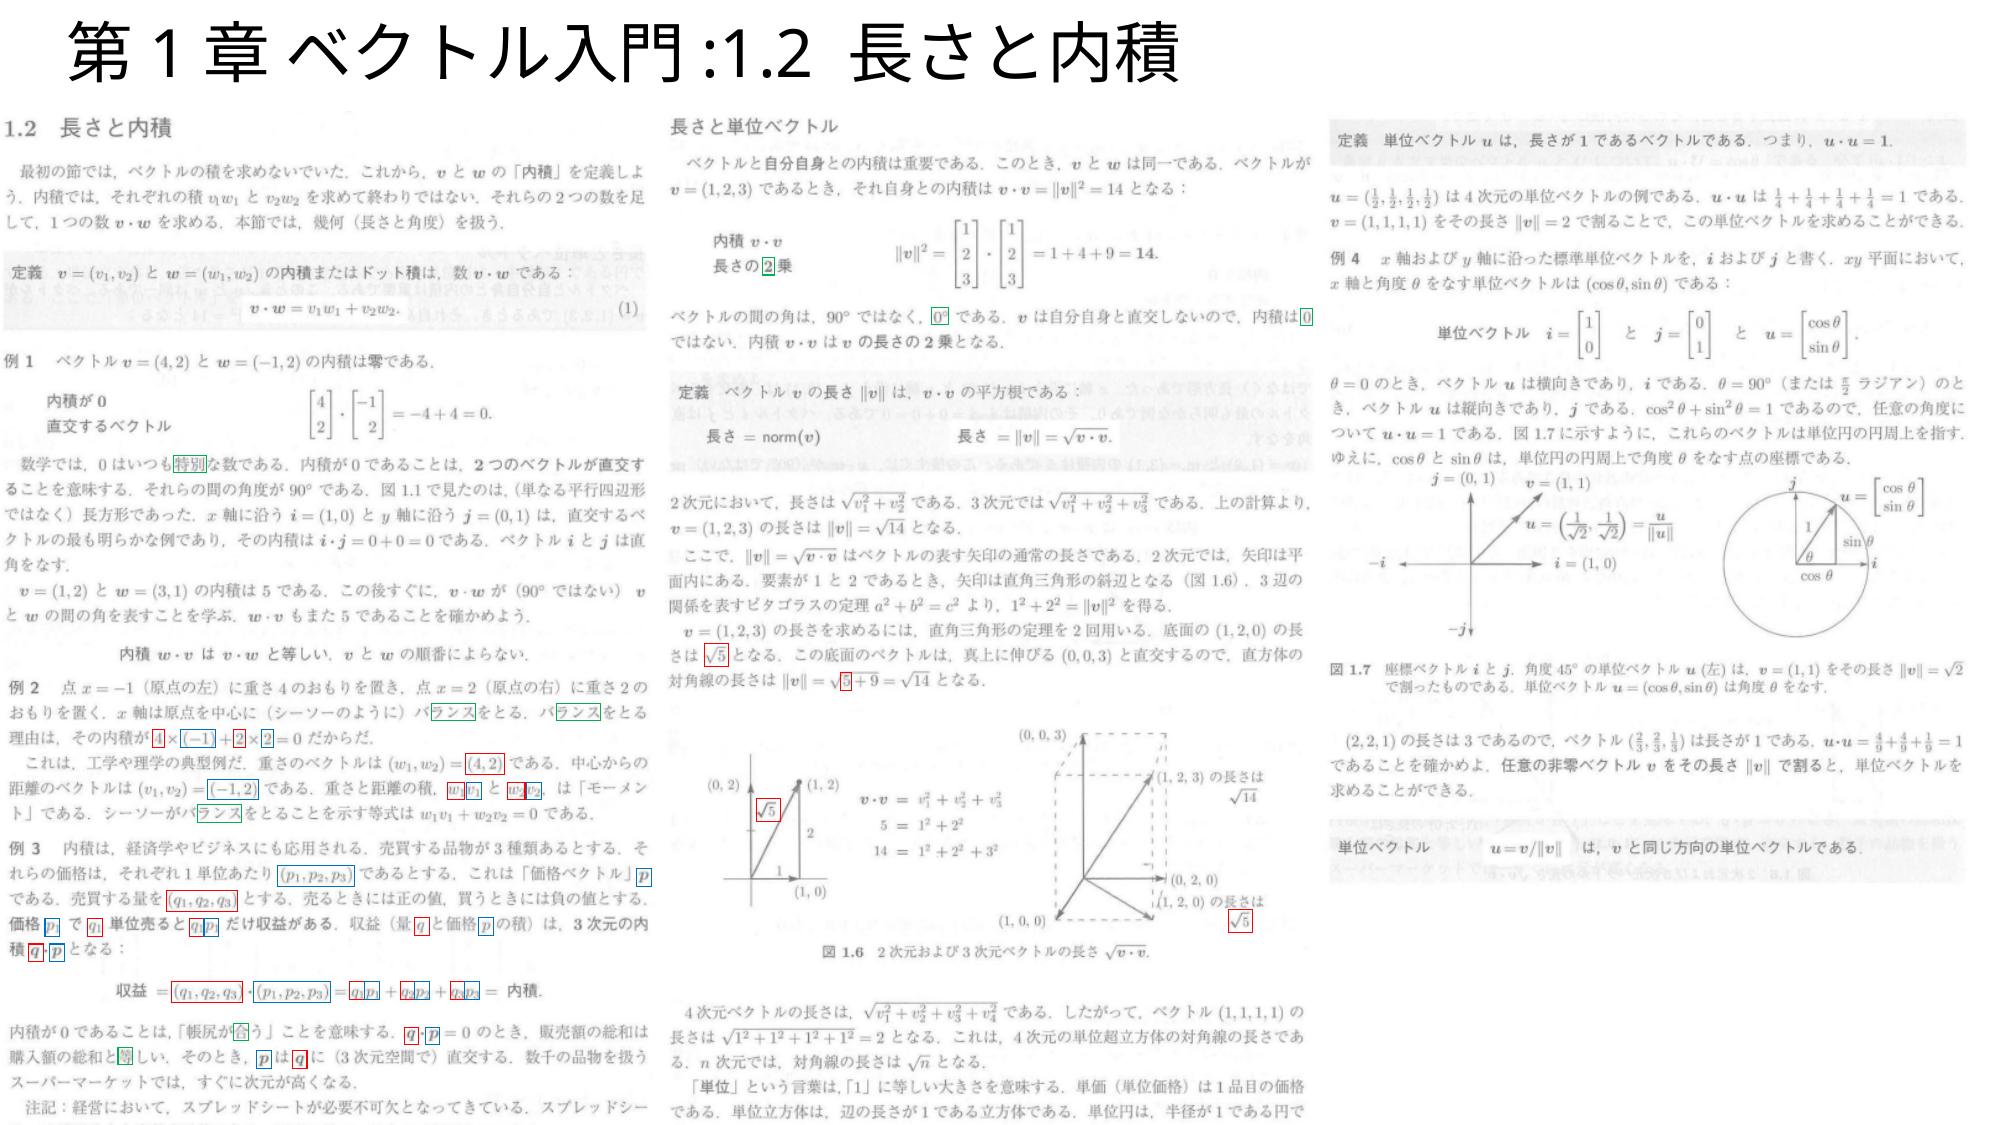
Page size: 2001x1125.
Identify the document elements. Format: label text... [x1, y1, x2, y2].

picture [0, 676, 654, 1125]
picture [0, 111, 654, 673]
picture [660, 111, 1315, 1125]
picture [1320, 111, 1975, 888]
title 第1章 ベクトル入門:1.2 長さと内積 [51, 0, 1863, 112]
